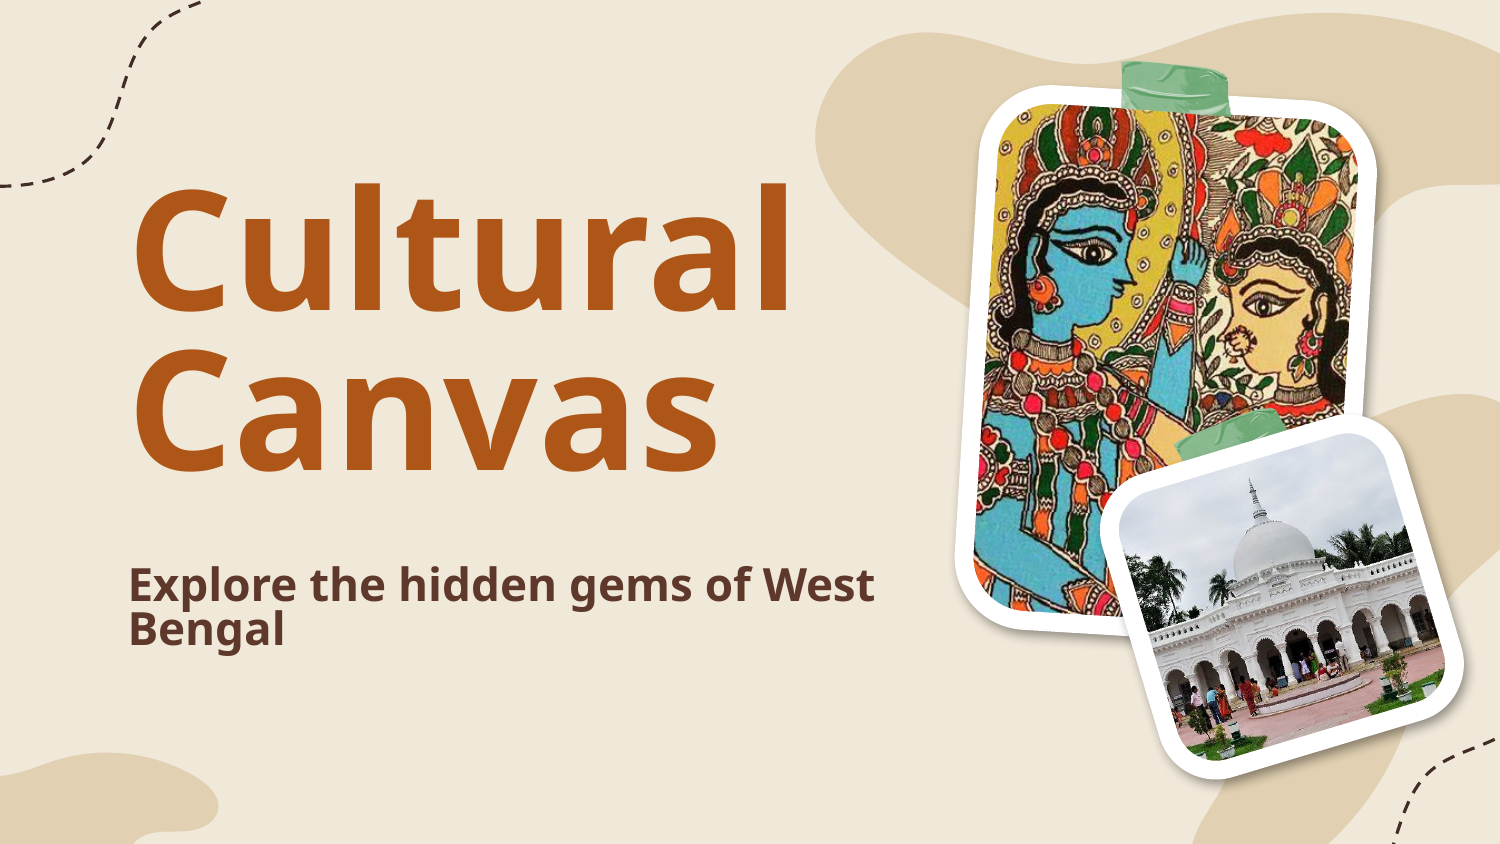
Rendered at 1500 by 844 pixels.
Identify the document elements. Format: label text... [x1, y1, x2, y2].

title Cultural Canvas Explore the hidden gems of West Bengal [112, 168, 781, 670]
picture [975, 53, 1431, 747]
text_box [786, 0, 1500, 844]
